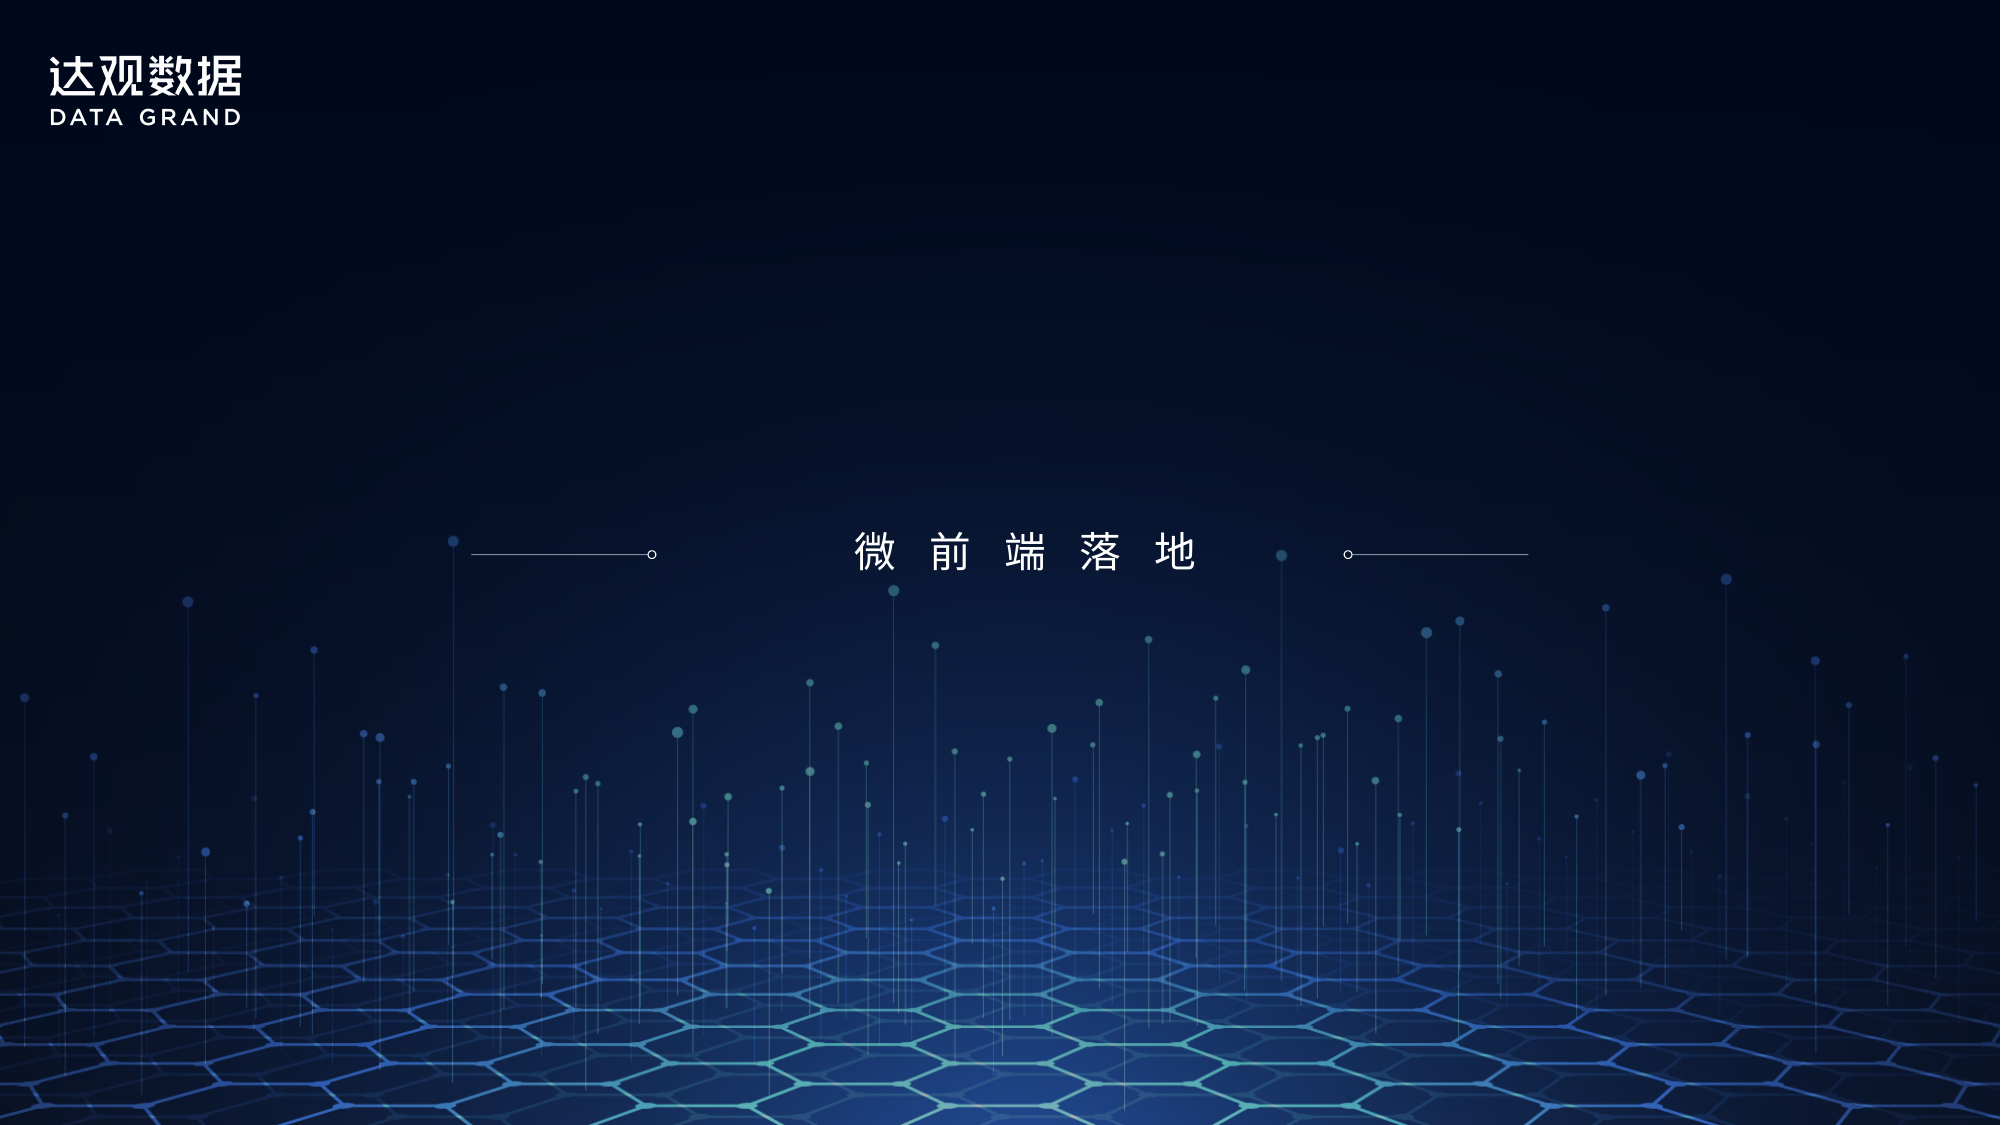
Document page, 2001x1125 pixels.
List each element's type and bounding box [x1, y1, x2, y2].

text_box [0, 0, 2000, 1125]
picture [4, 16, 286, 166]
text_box [471, 517, 1529, 584]
